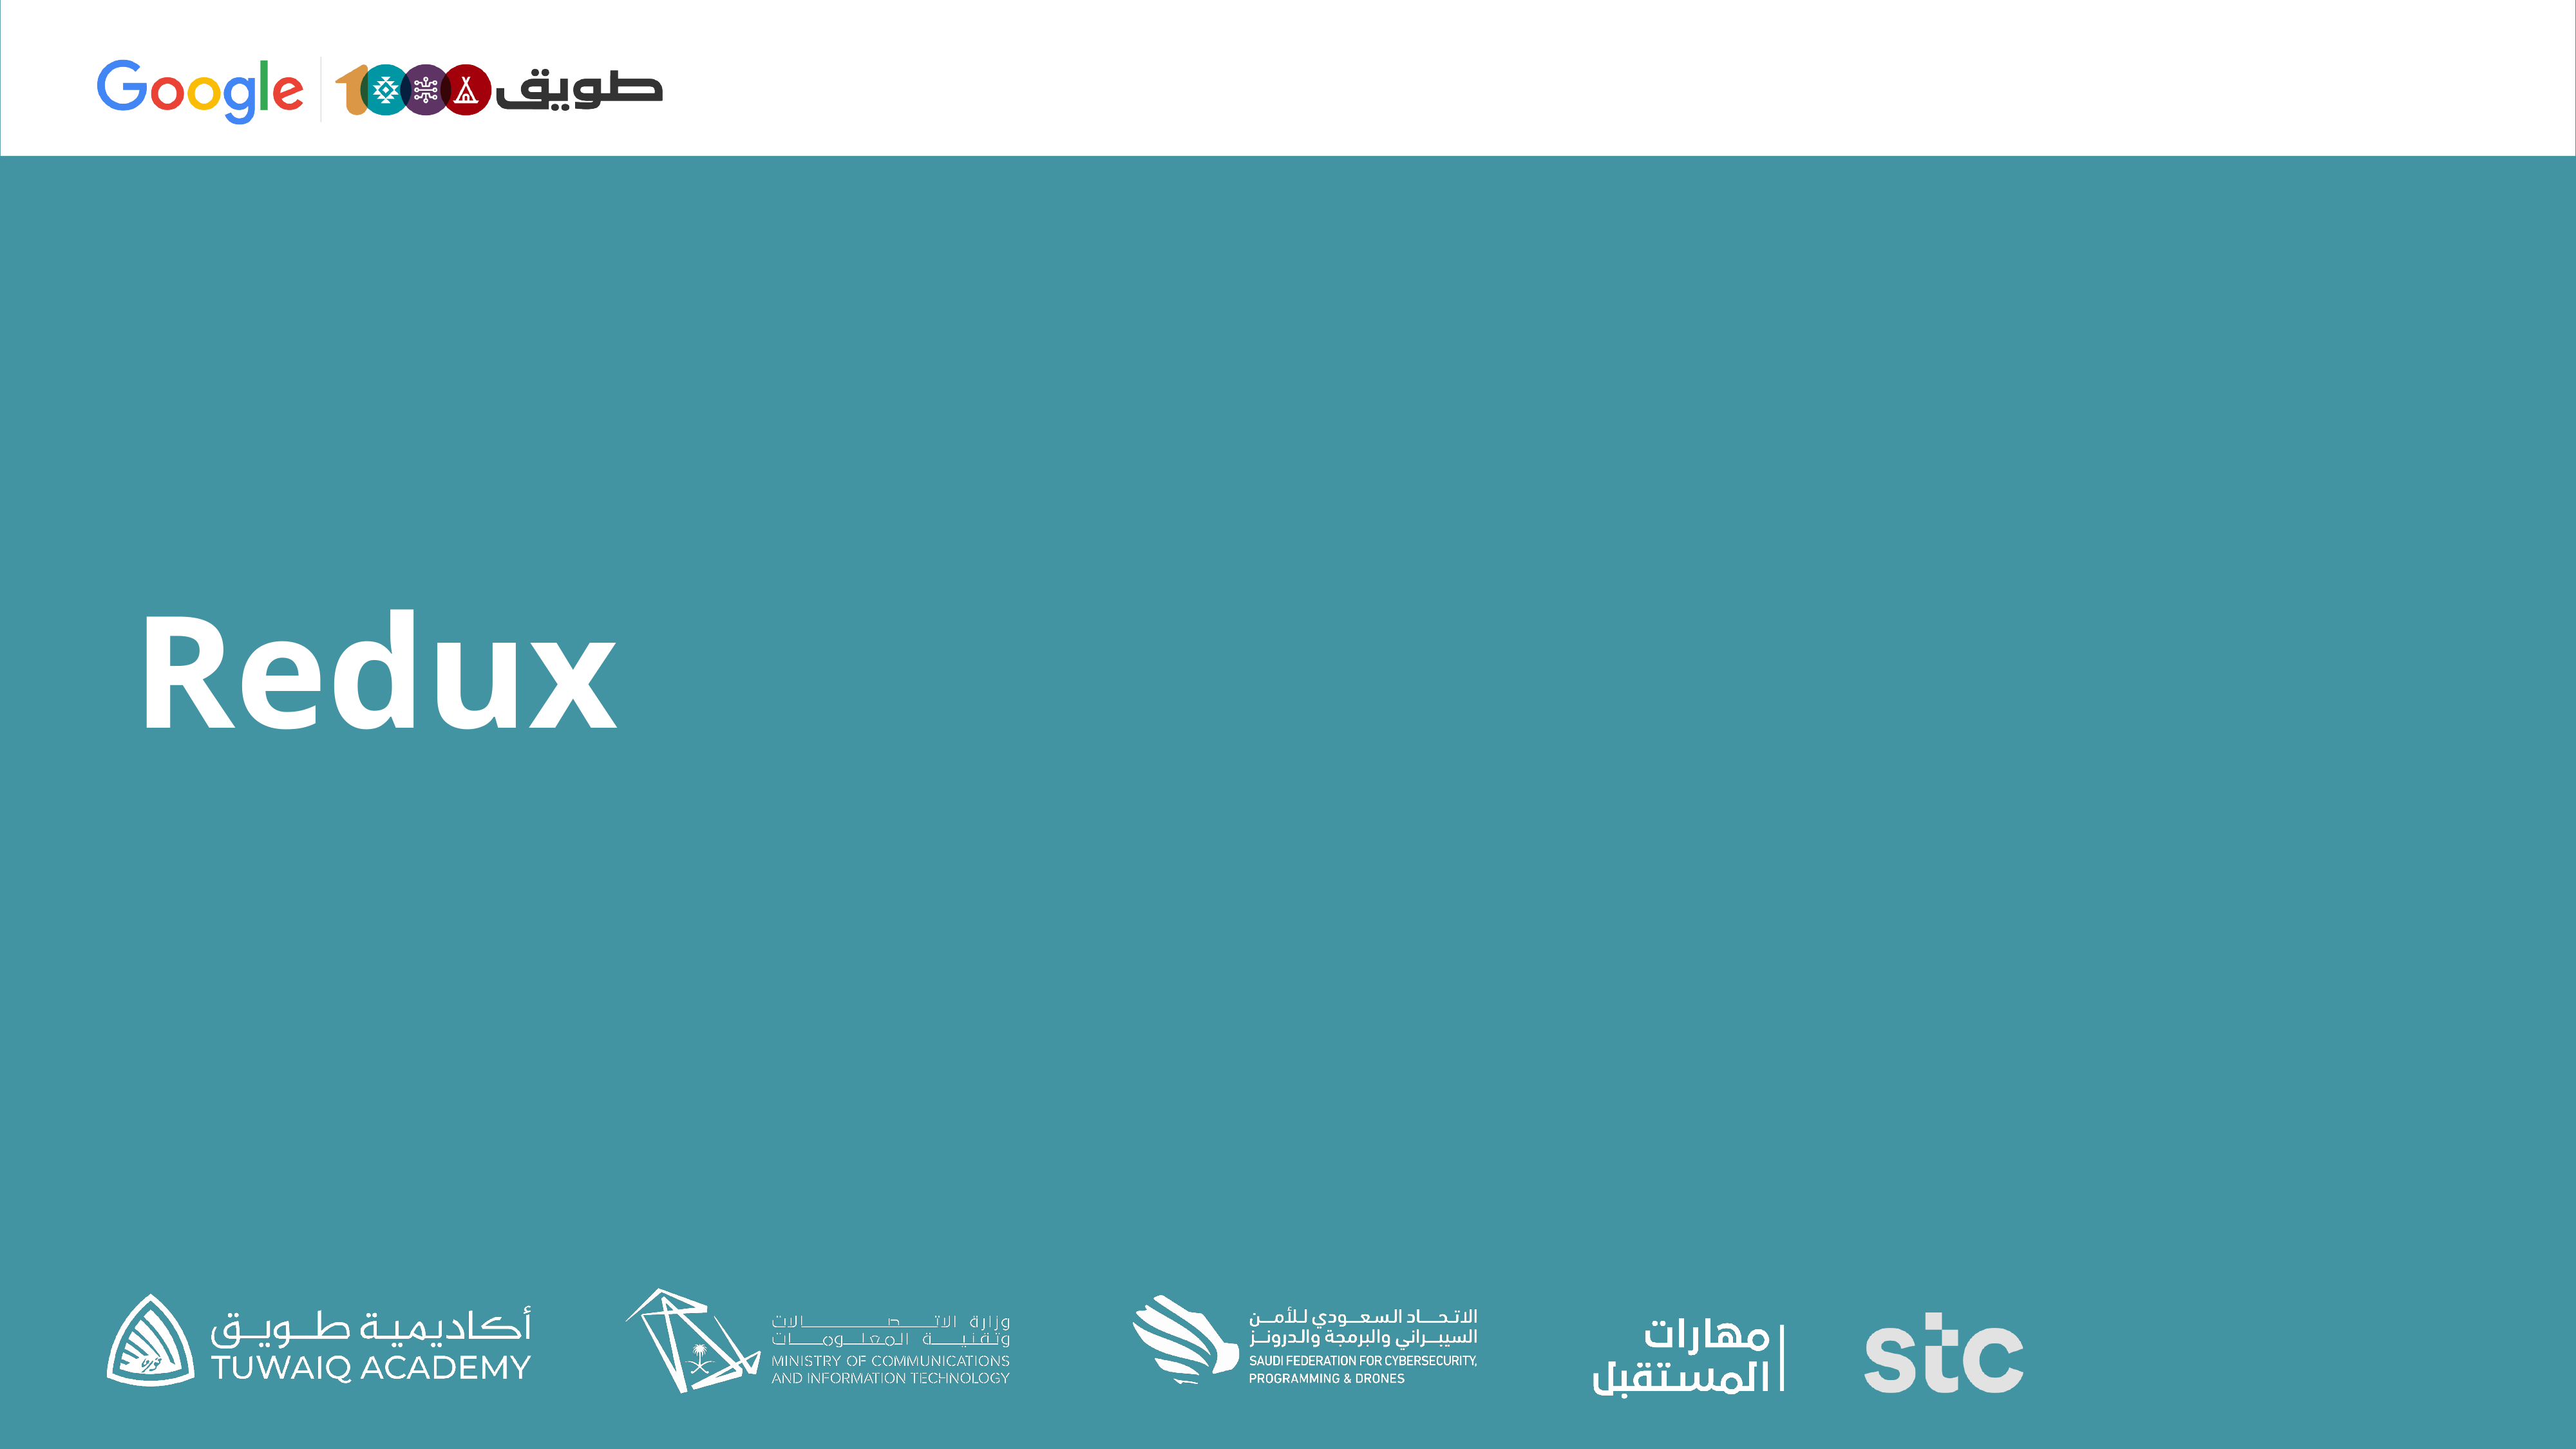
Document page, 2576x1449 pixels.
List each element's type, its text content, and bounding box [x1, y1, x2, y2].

picture [1864, 1312, 2024, 1393]
picture [53, 0, 708, 253]
title Redux [127, 272, 2449, 763]
picture [0, 1128, 1809, 1449]
